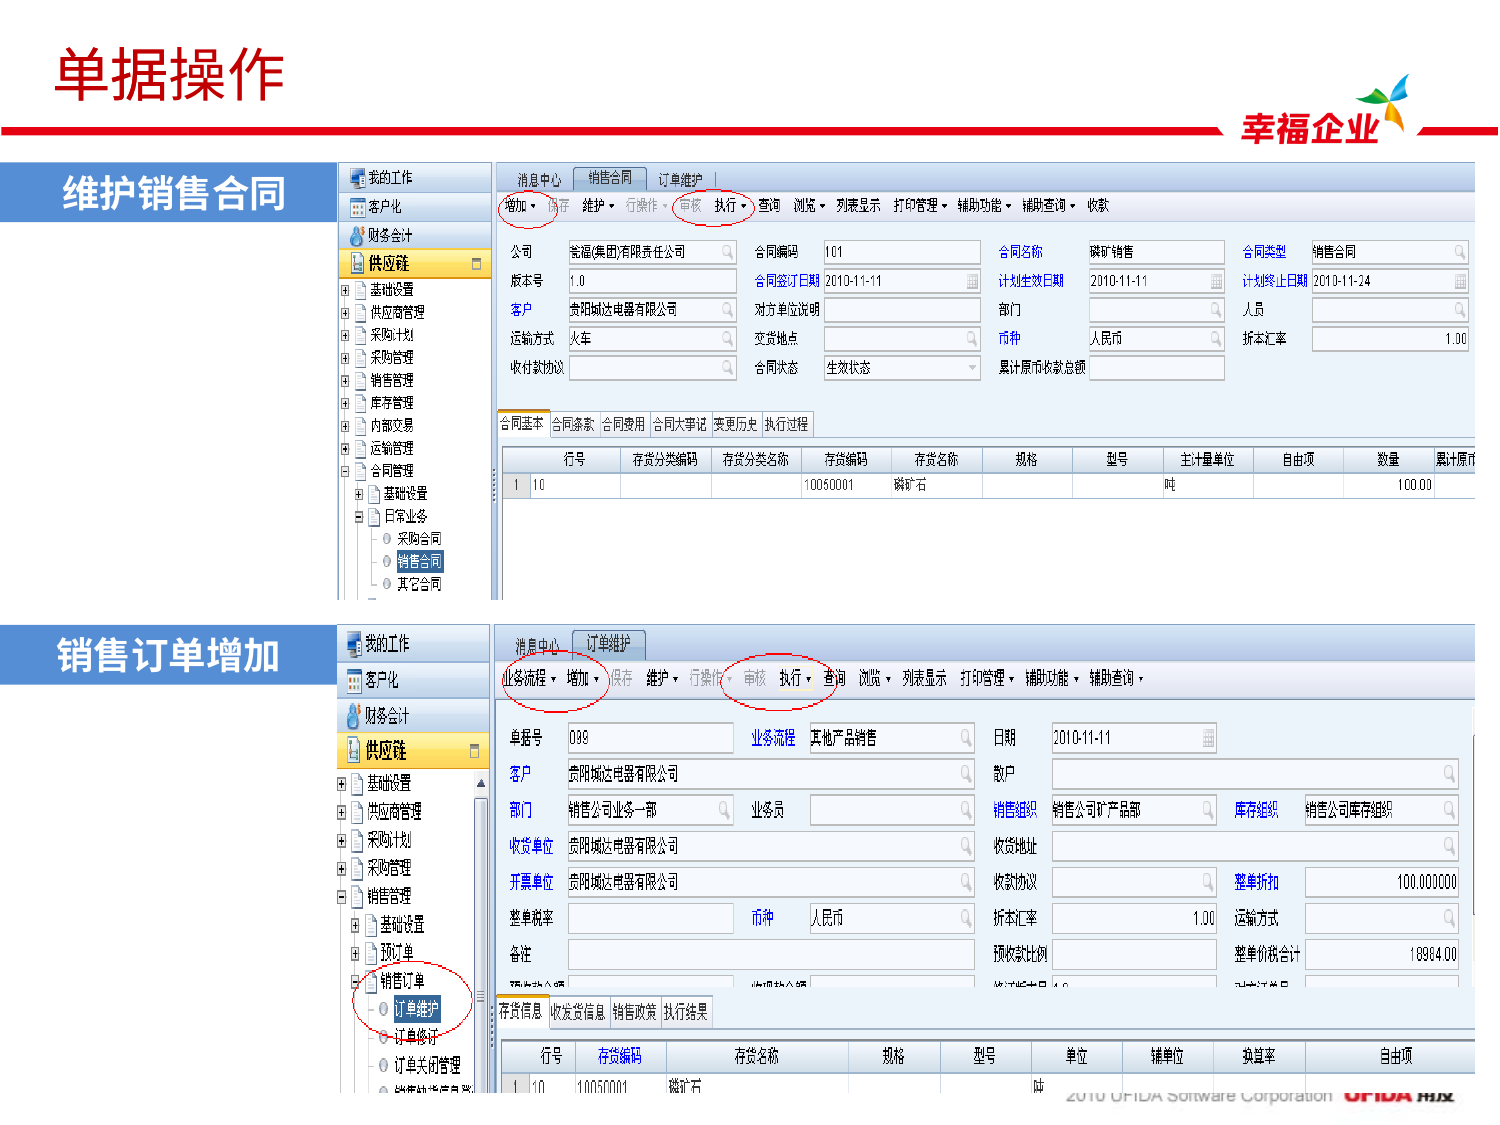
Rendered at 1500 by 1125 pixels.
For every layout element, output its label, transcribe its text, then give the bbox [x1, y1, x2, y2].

picture [337, 624, 1500, 1125]
text_box 单据 [37, 24, 1263, 122]
text_box 维护销售合同 [0, 162, 335, 223]
picture [1228, 62, 1417, 150]
picture [337, 162, 1476, 601]
text_box 销售订单增加 [0, 624, 336, 685]
